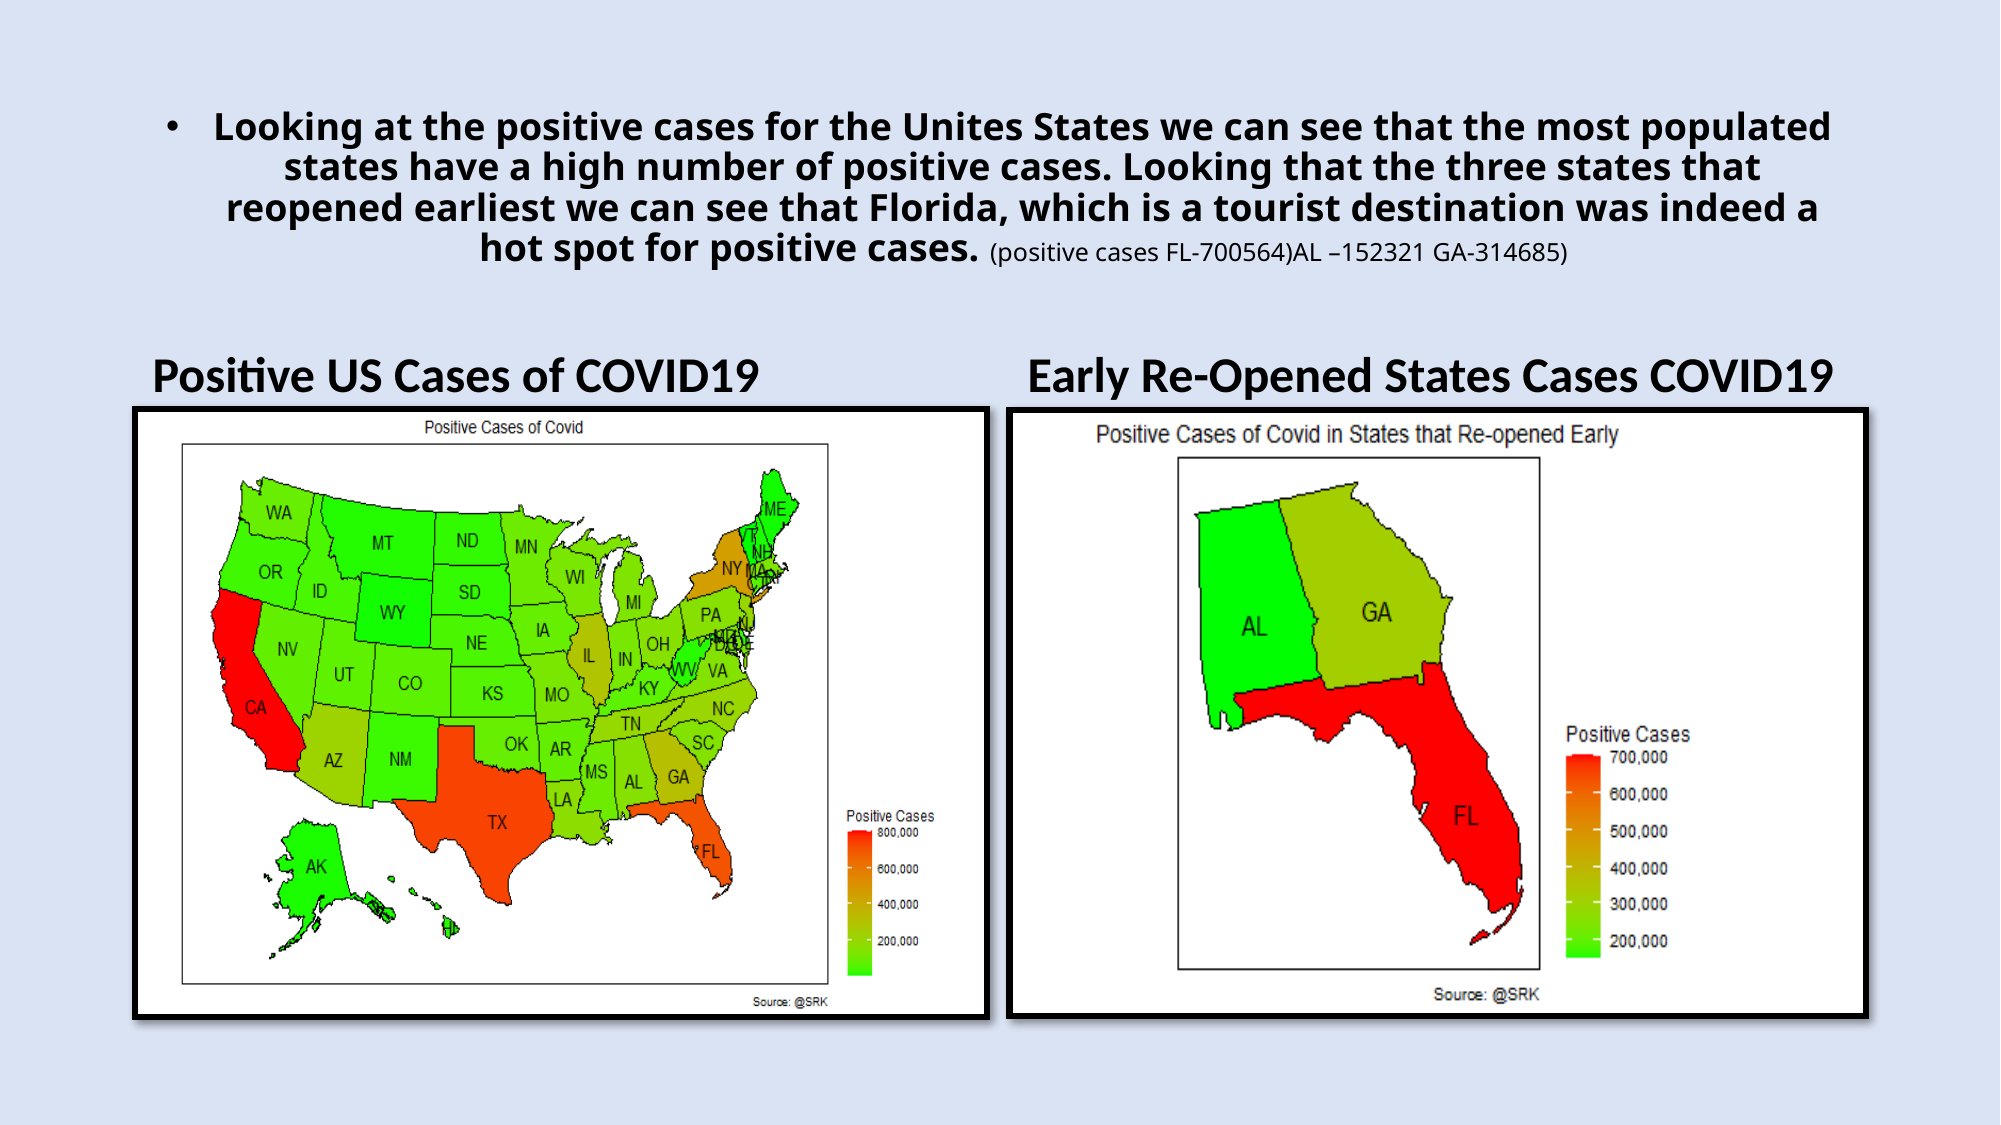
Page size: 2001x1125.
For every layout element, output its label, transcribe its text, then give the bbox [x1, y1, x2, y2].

list Positive US Cases of COVID19 [137, 275, 984, 404]
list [1012, 413, 1863, 1013]
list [137, 412, 984, 1015]
list Early Re-Opened States Cases COVID19 [1012, 275, 1863, 405]
title Looking at the positive cases for the Unites States we can see that the most populated states have a high number of positive cases. Looking that the three states that reopened earliest we can see that Florida, which is a tourist destination was indeed a hot spot for positive cases. (positive cases FL-700564)AL –152321 GA-314685) [137, 59, 1863, 278]
